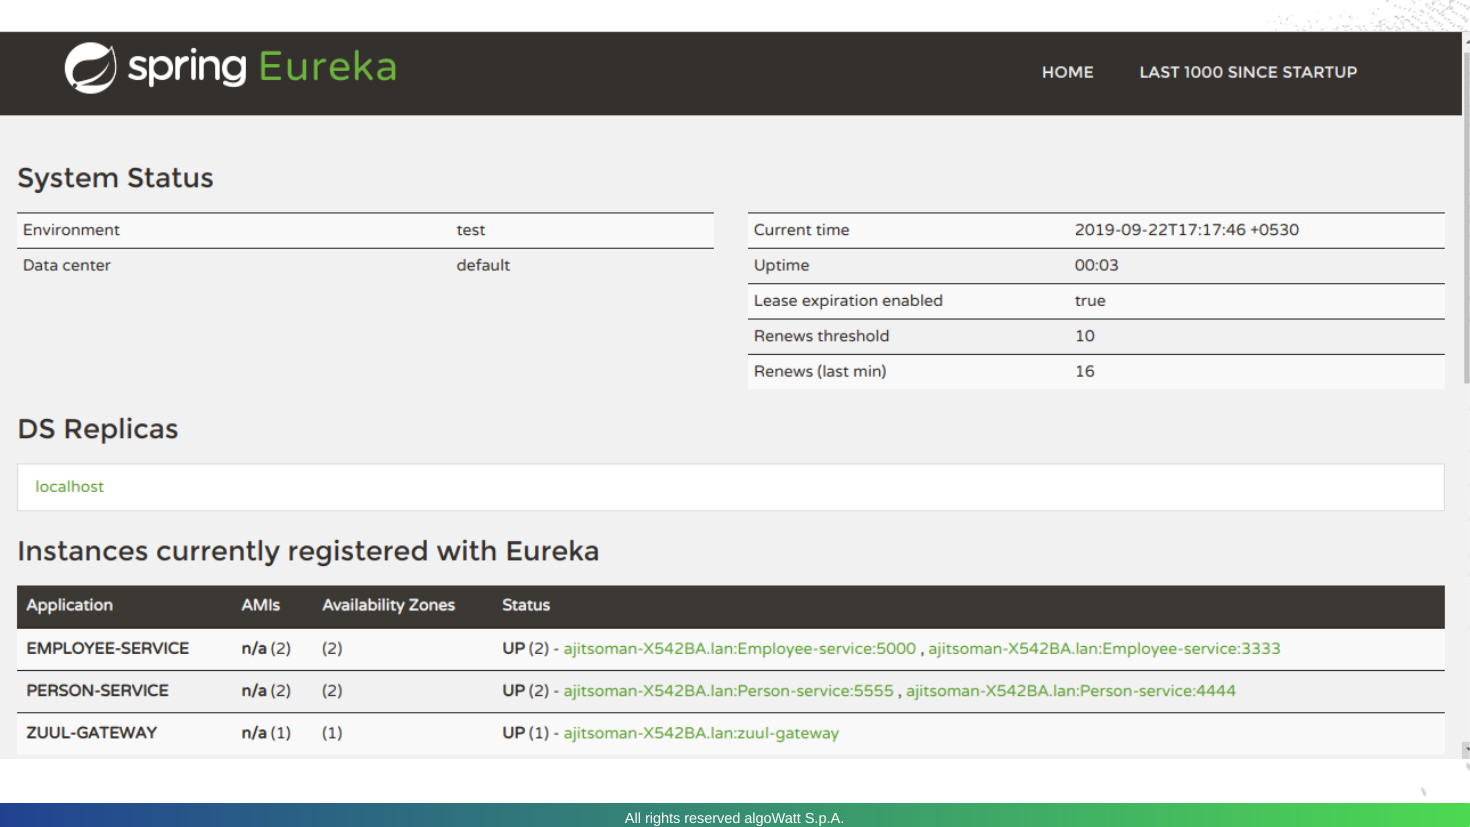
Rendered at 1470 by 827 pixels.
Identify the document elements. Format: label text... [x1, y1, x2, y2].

picture [0, 0, 1470, 804]
footer All rights reserved algoWatt S.p.A. [486, 795, 983, 827]
